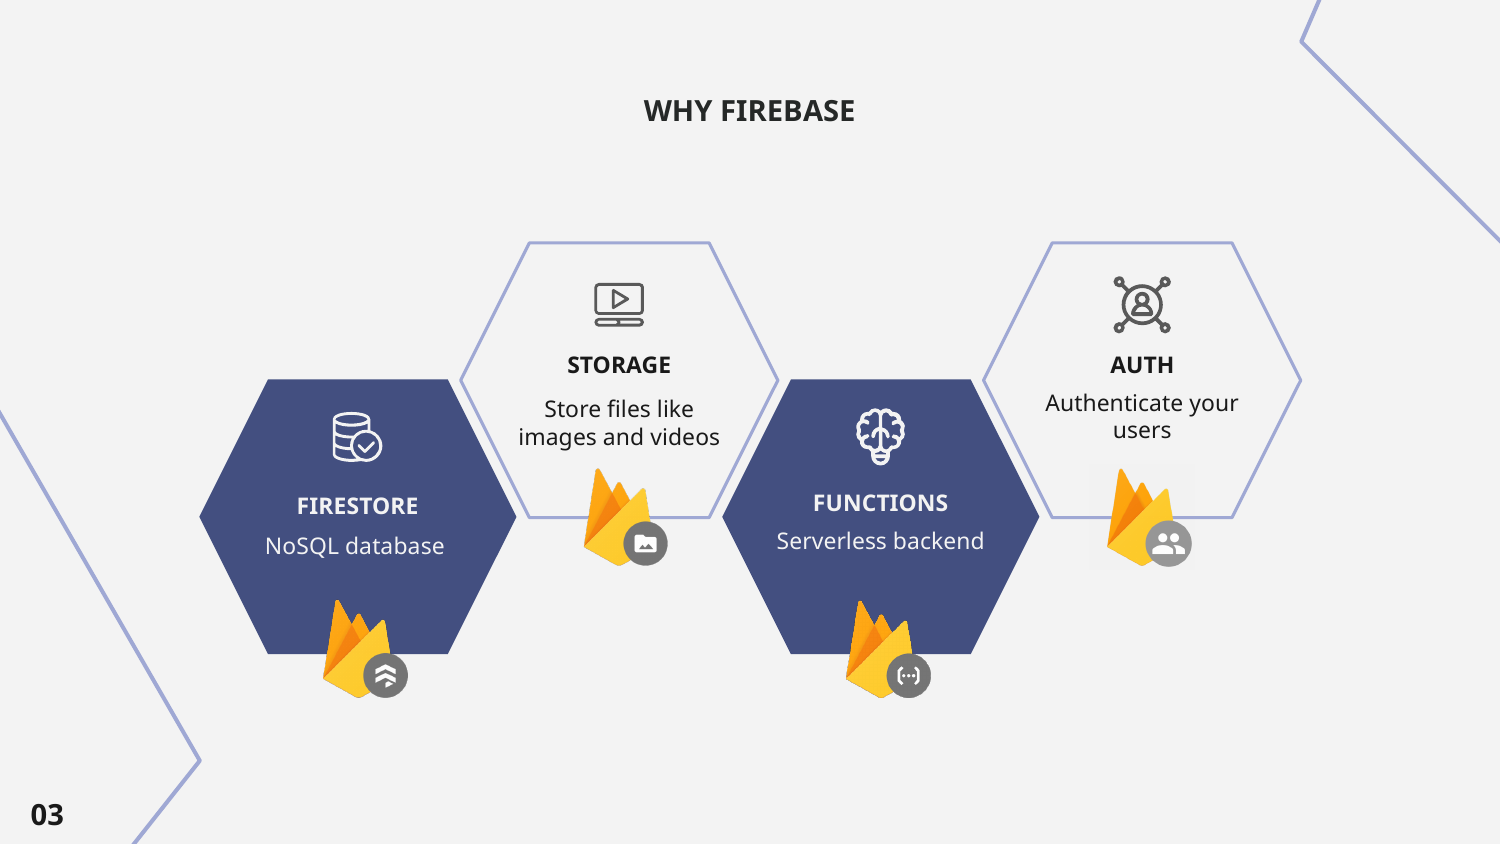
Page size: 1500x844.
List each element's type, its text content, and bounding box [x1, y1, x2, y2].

subtitle Store files like images and videos [496, 379, 743, 539]
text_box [332, 411, 383, 463]
text_box [983, 242, 1301, 452]
text_box [0, 412, 201, 844]
title FUNCTIONS [795, 477, 966, 511]
text_box [199, 379, 506, 589]
picture [304, 596, 411, 702]
picture [828, 596, 934, 702]
title FIRESTORE [272, 481, 443, 516]
title WHY FIREBASE [505, 66, 995, 180]
text_box [733, 379, 1032, 589]
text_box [1113, 275, 1172, 334]
title STORAGE [534, 339, 705, 379]
title 03 [15, 781, 88, 832]
subtitle Authenticate your users [1019, 373, 1266, 533]
subtitle NoSQL database [235, 516, 481, 677]
picture [566, 464, 673, 570]
text_box [460, 242, 778, 451]
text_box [594, 282, 645, 327]
picture [1089, 464, 1196, 570]
subtitle Serverless backend [758, 511, 1004, 672]
title AUTH [1057, 339, 1228, 373]
text_box [856, 408, 905, 466]
